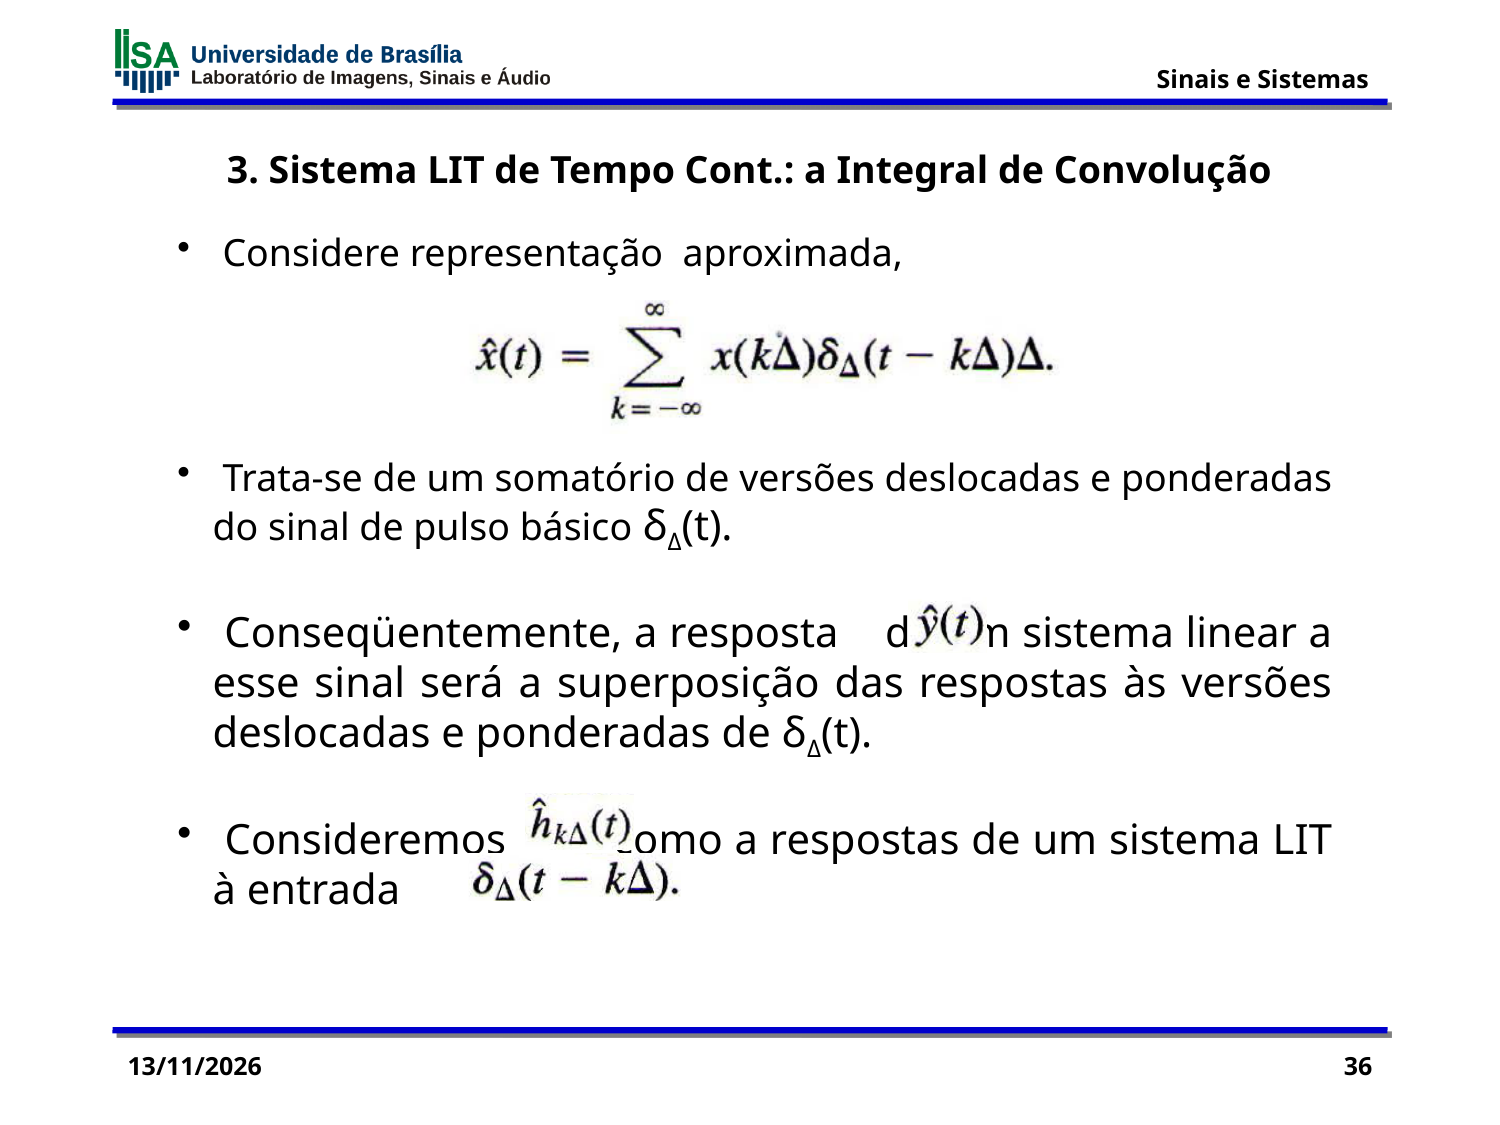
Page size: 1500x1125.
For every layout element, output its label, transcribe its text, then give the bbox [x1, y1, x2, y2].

picture [908, 597, 987, 654]
text_box Considere representação aproximada, Trata-se de um somatório de versões deslocadas e ponderadas do sinal de pulso básico δΔ(t). Conseqüentemente, a resposta de um sistema linear a esse sinal será a superposição das respostas às versões deslocadas e ponderadas de δΔ(t). Consideremos como a respostas de um sistema LIT à entrada [162, 221, 1348, 920]
picture [468, 853, 681, 901]
text_box 3. Sistema LIT de Tempo Cont.: a Integral de Convolução [112, 138, 1388, 198]
slide_number 36 [1074, 1042, 1388, 1118]
picture [524, 793, 634, 851]
picture [115, 29, 550, 93]
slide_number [112, 1042, 426, 1118]
picture [458, 284, 1064, 434]
